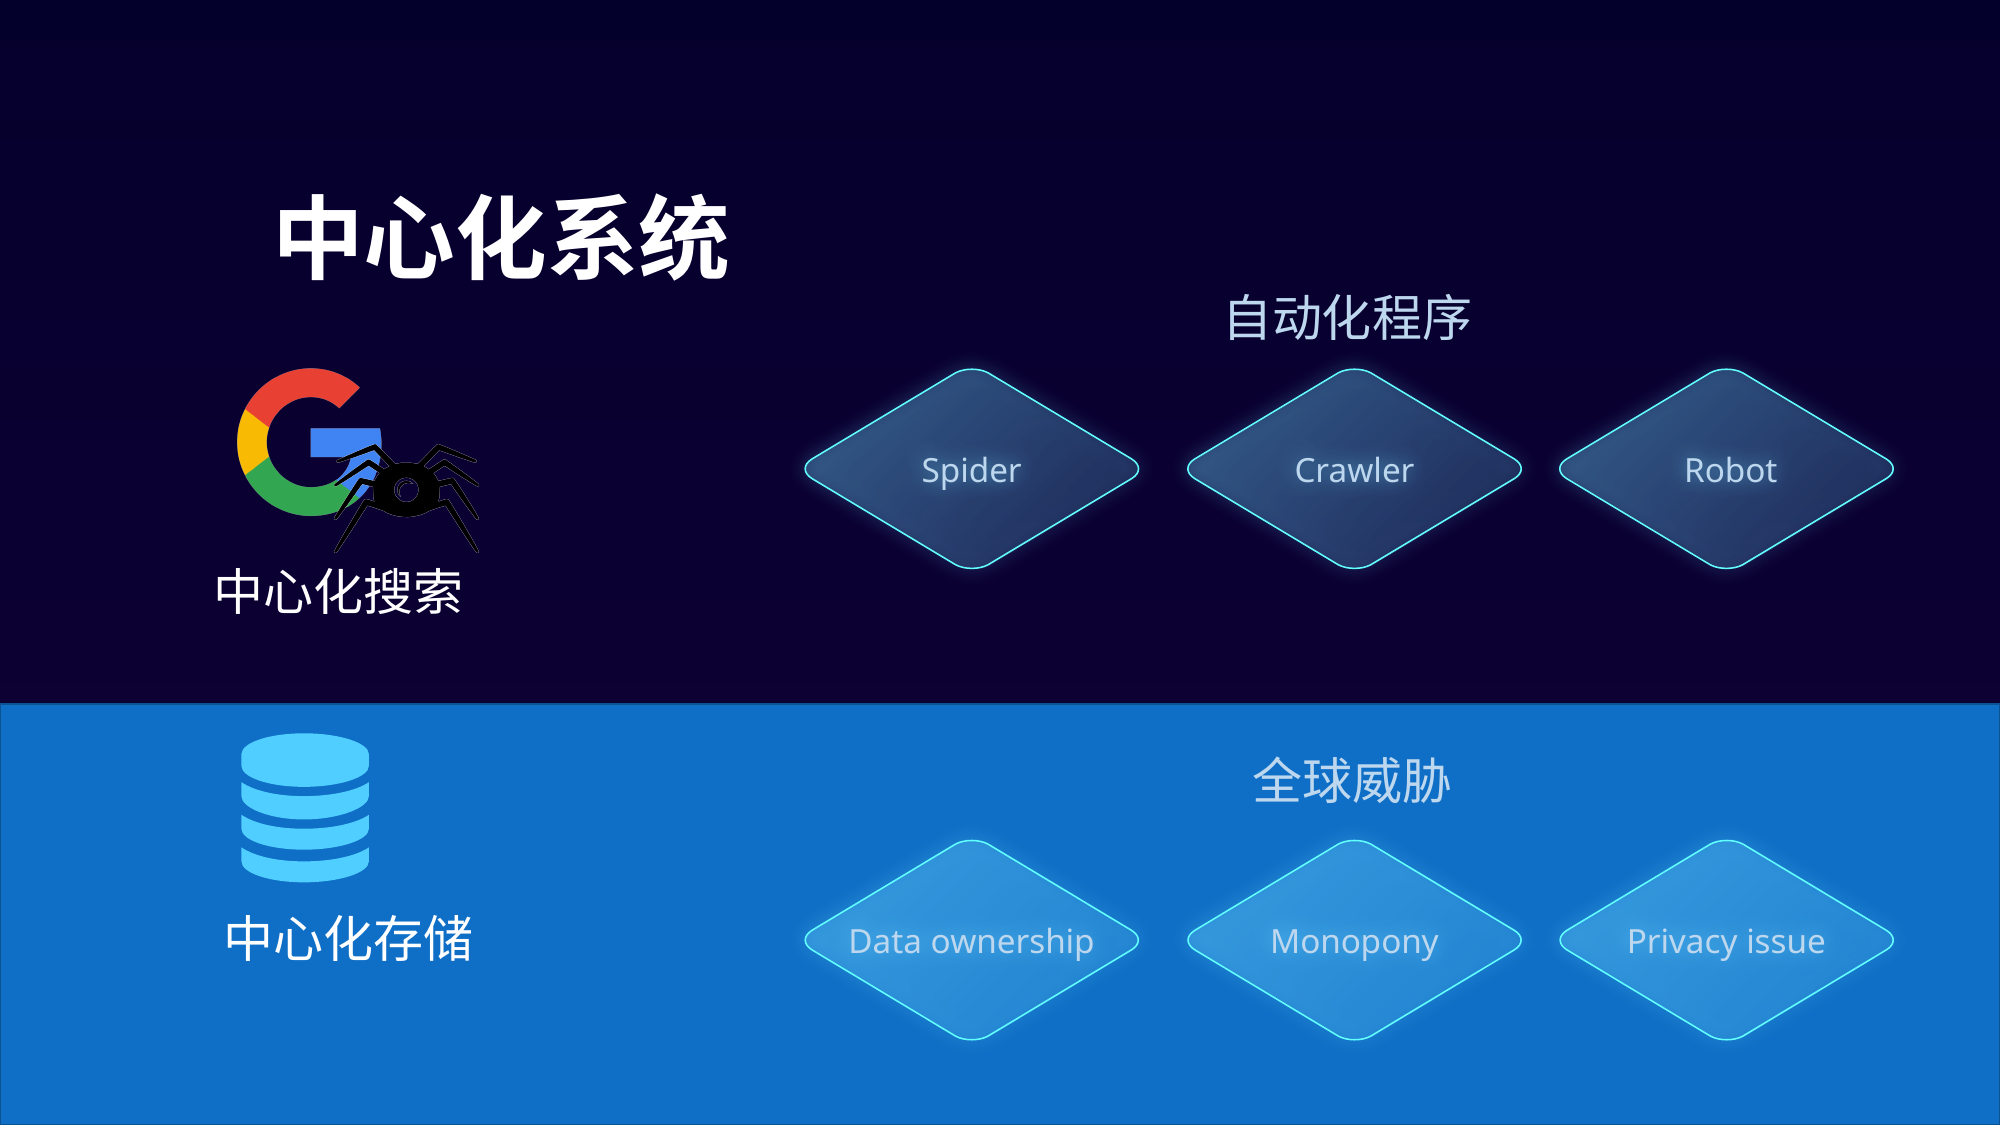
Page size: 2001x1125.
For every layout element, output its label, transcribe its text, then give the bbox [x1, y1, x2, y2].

text_box [241, 733, 369, 787]
text_box [241, 847, 369, 883]
text_box [1179, 829, 1530, 1050]
text_box Spider [804, 368, 1140, 570]
text_box [0, 703, 2000, 1125]
text_box 中心化系统 [257, 173, 1872, 299]
text_box [1551, 829, 1903, 1050]
text_box 中心化存储 [208, 899, 489, 975]
text_box [241, 782, 369, 820]
text_box Privacy issue [1559, 839, 1895, 1041]
text_box 自动化程序 [1028, 299, 1678, 347]
text_box Data ownership [804, 839, 1140, 1041]
text_box 全球威胁 [1162, 749, 1543, 810]
picture [198, 340, 479, 553]
text_box 中心化搜索 [198, 552, 478, 628]
text_box [241, 814, 369, 850]
text_box Robot [1558, 368, 1895, 570]
text_box [796, 829, 1148, 1050]
text_box Crawler [1186, 368, 1523, 570]
text_box Monopony [1186, 839, 1523, 1041]
